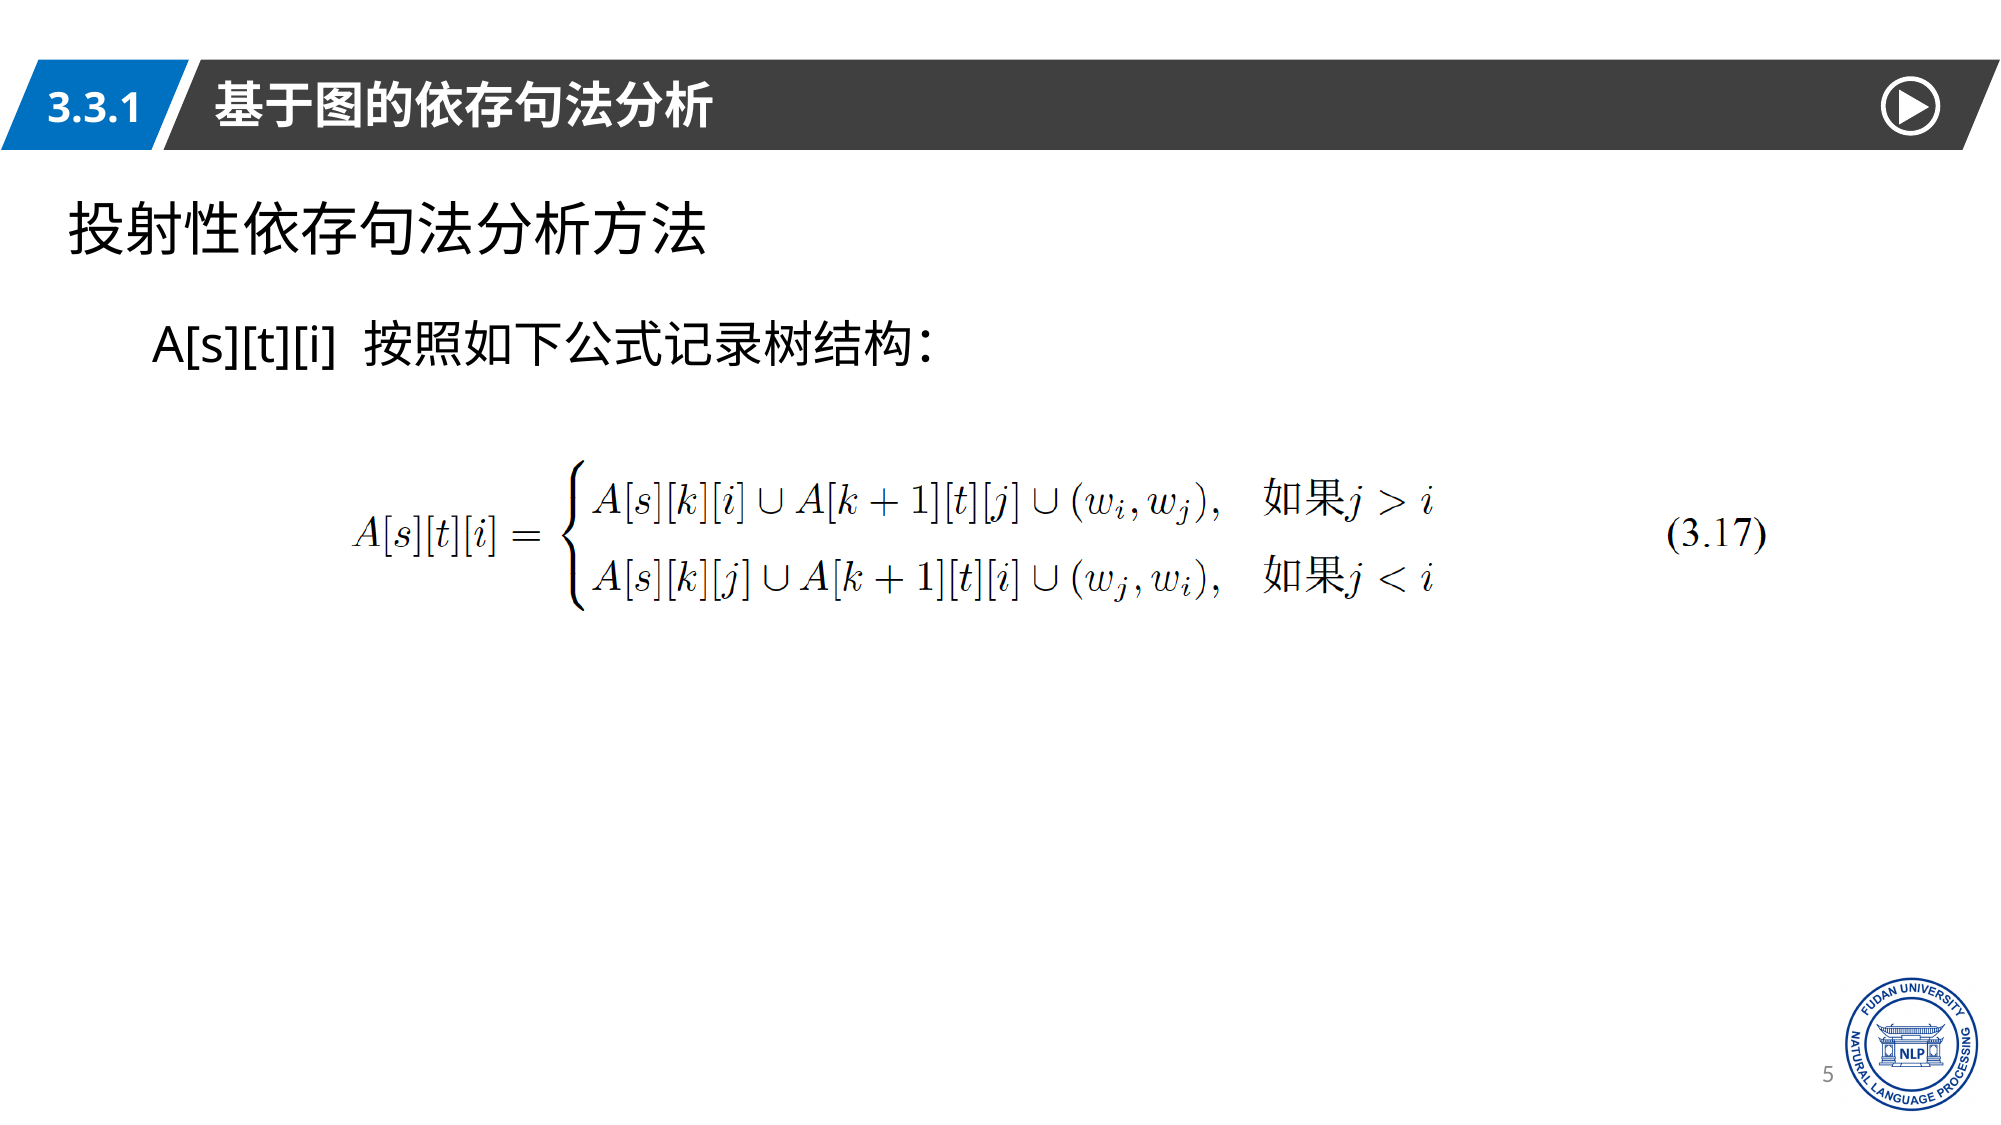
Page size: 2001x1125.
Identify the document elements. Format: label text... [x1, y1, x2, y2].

text_box 投射性依存句法分析方法 [52, 163, 1053, 270]
text_box 基于图的依存句法分析 [199, 66, 730, 142]
text_box [1, 89, 157, 150]
picture [329, 438, 1834, 633]
text_box A[s][t][i] 按照如下公式记录树结构： [137, 304, 1138, 380]
text_box [163, 59, 2000, 150]
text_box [1883, 78, 1939, 134]
picture [1834, 972, 1985, 1117]
text_box 3.3.1 [26, 73, 164, 138]
text_box [32, 59, 189, 120]
slide_number 50 [1412, 1042, 1863, 1103]
